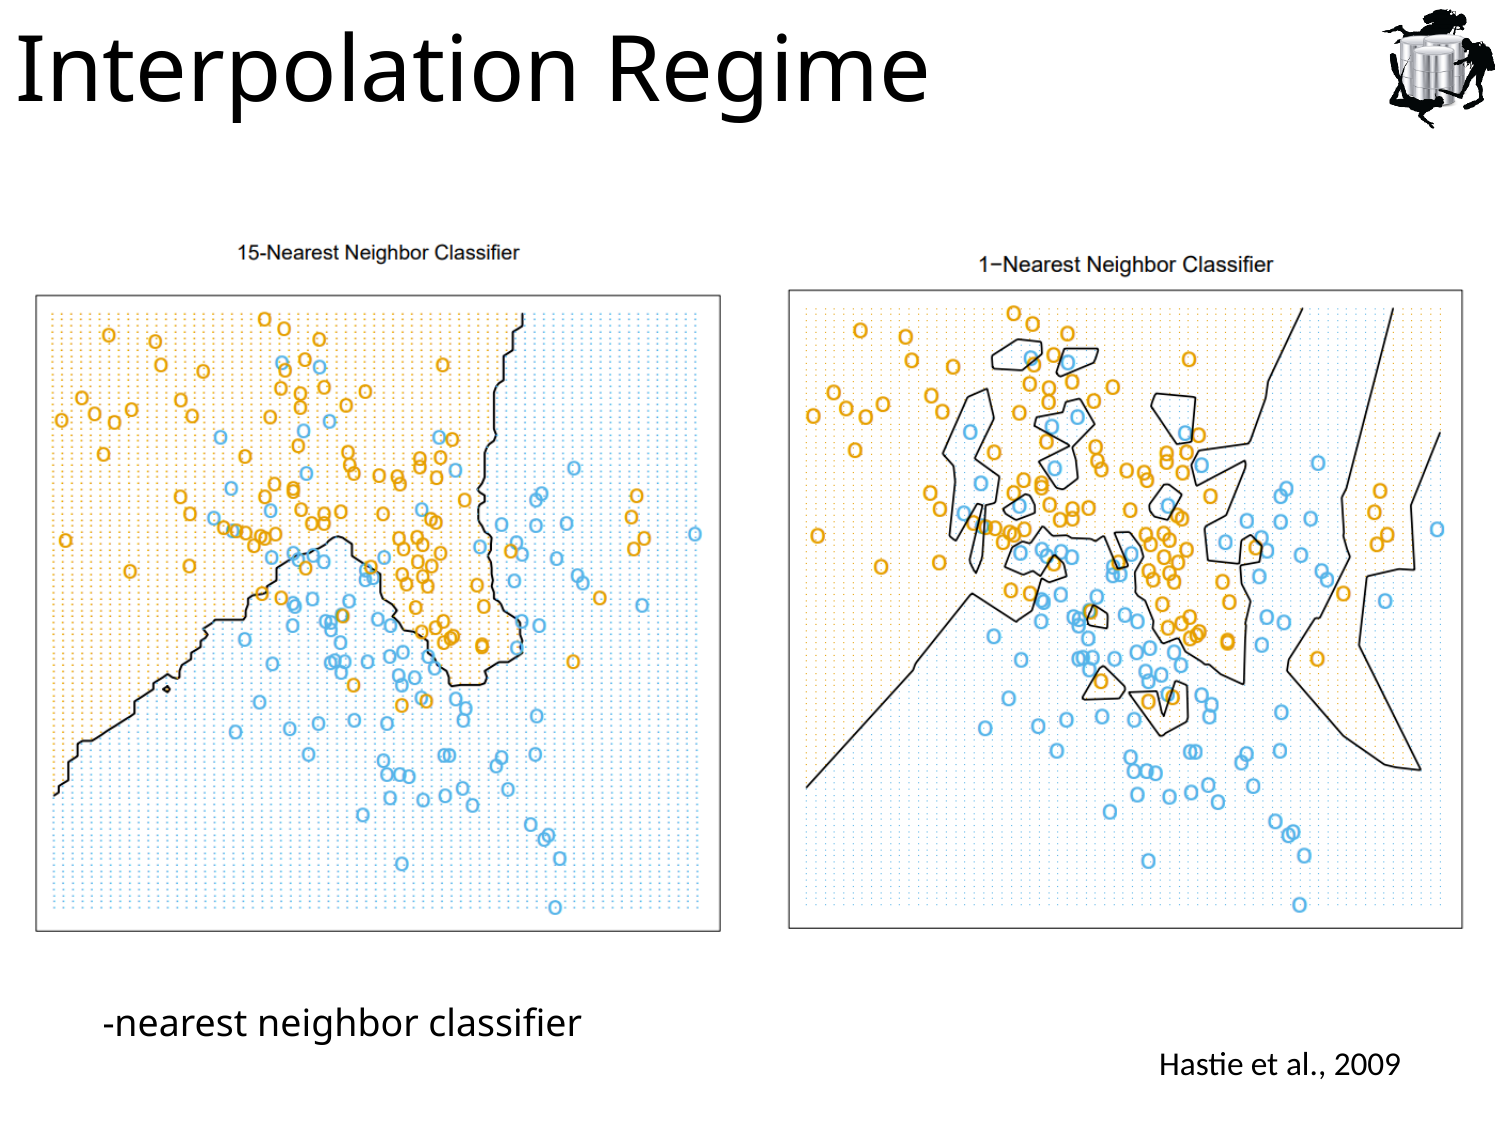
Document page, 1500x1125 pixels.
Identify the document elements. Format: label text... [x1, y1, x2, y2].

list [14, 229, 738, 944]
text_box Interpolation Regime [0, 6, 1377, 138]
picture [775, 240, 1482, 944]
picture [1376, 5, 1498, 131]
text_box Hastie et al., 2009 [1144, 1034, 1500, 1090]
